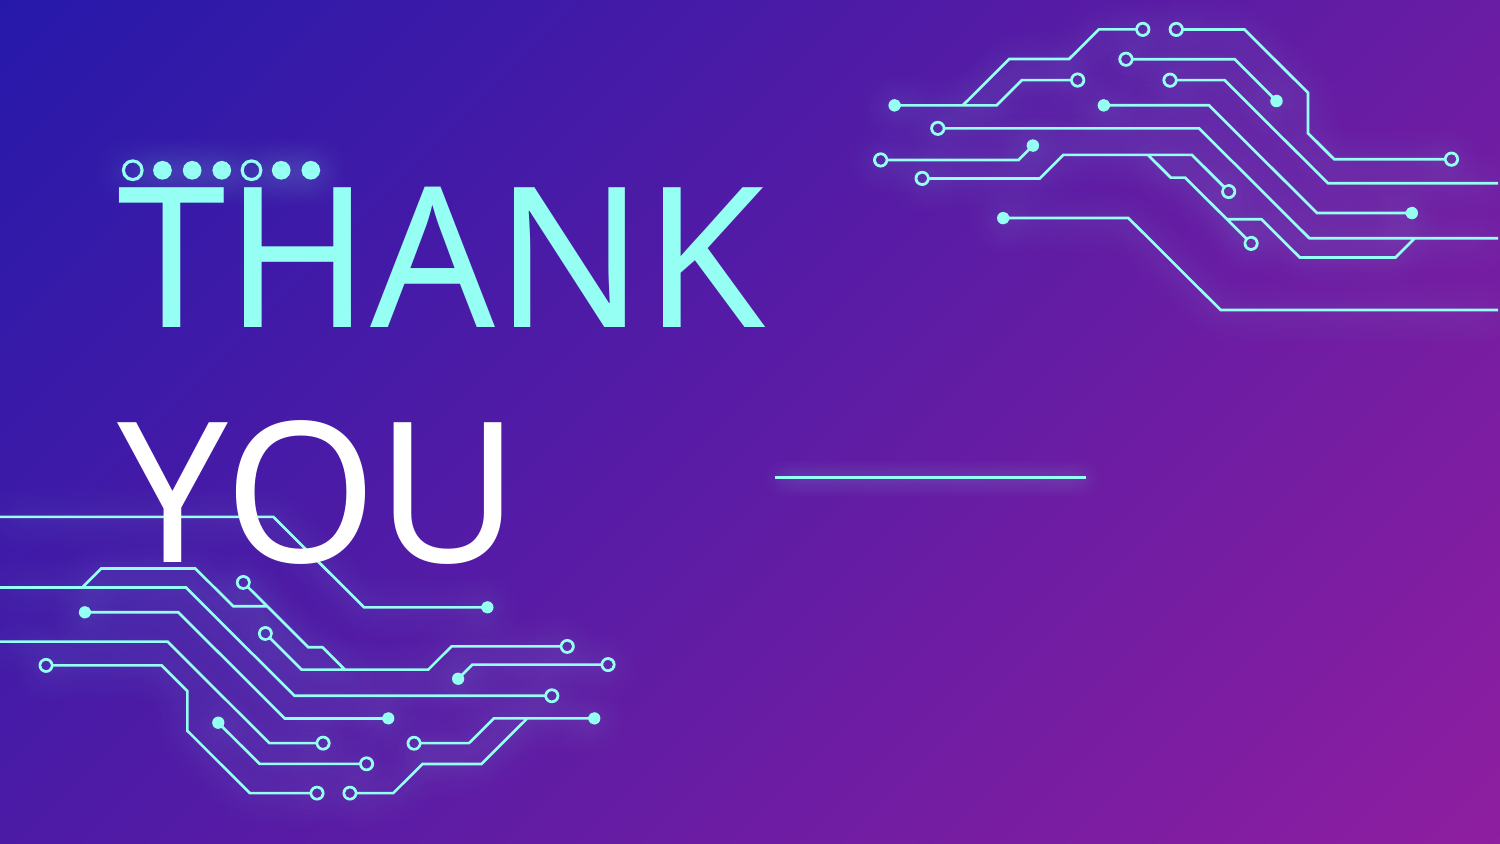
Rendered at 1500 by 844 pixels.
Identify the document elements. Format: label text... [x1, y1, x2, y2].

title THANK YOU [116, 252, 975, 481]
